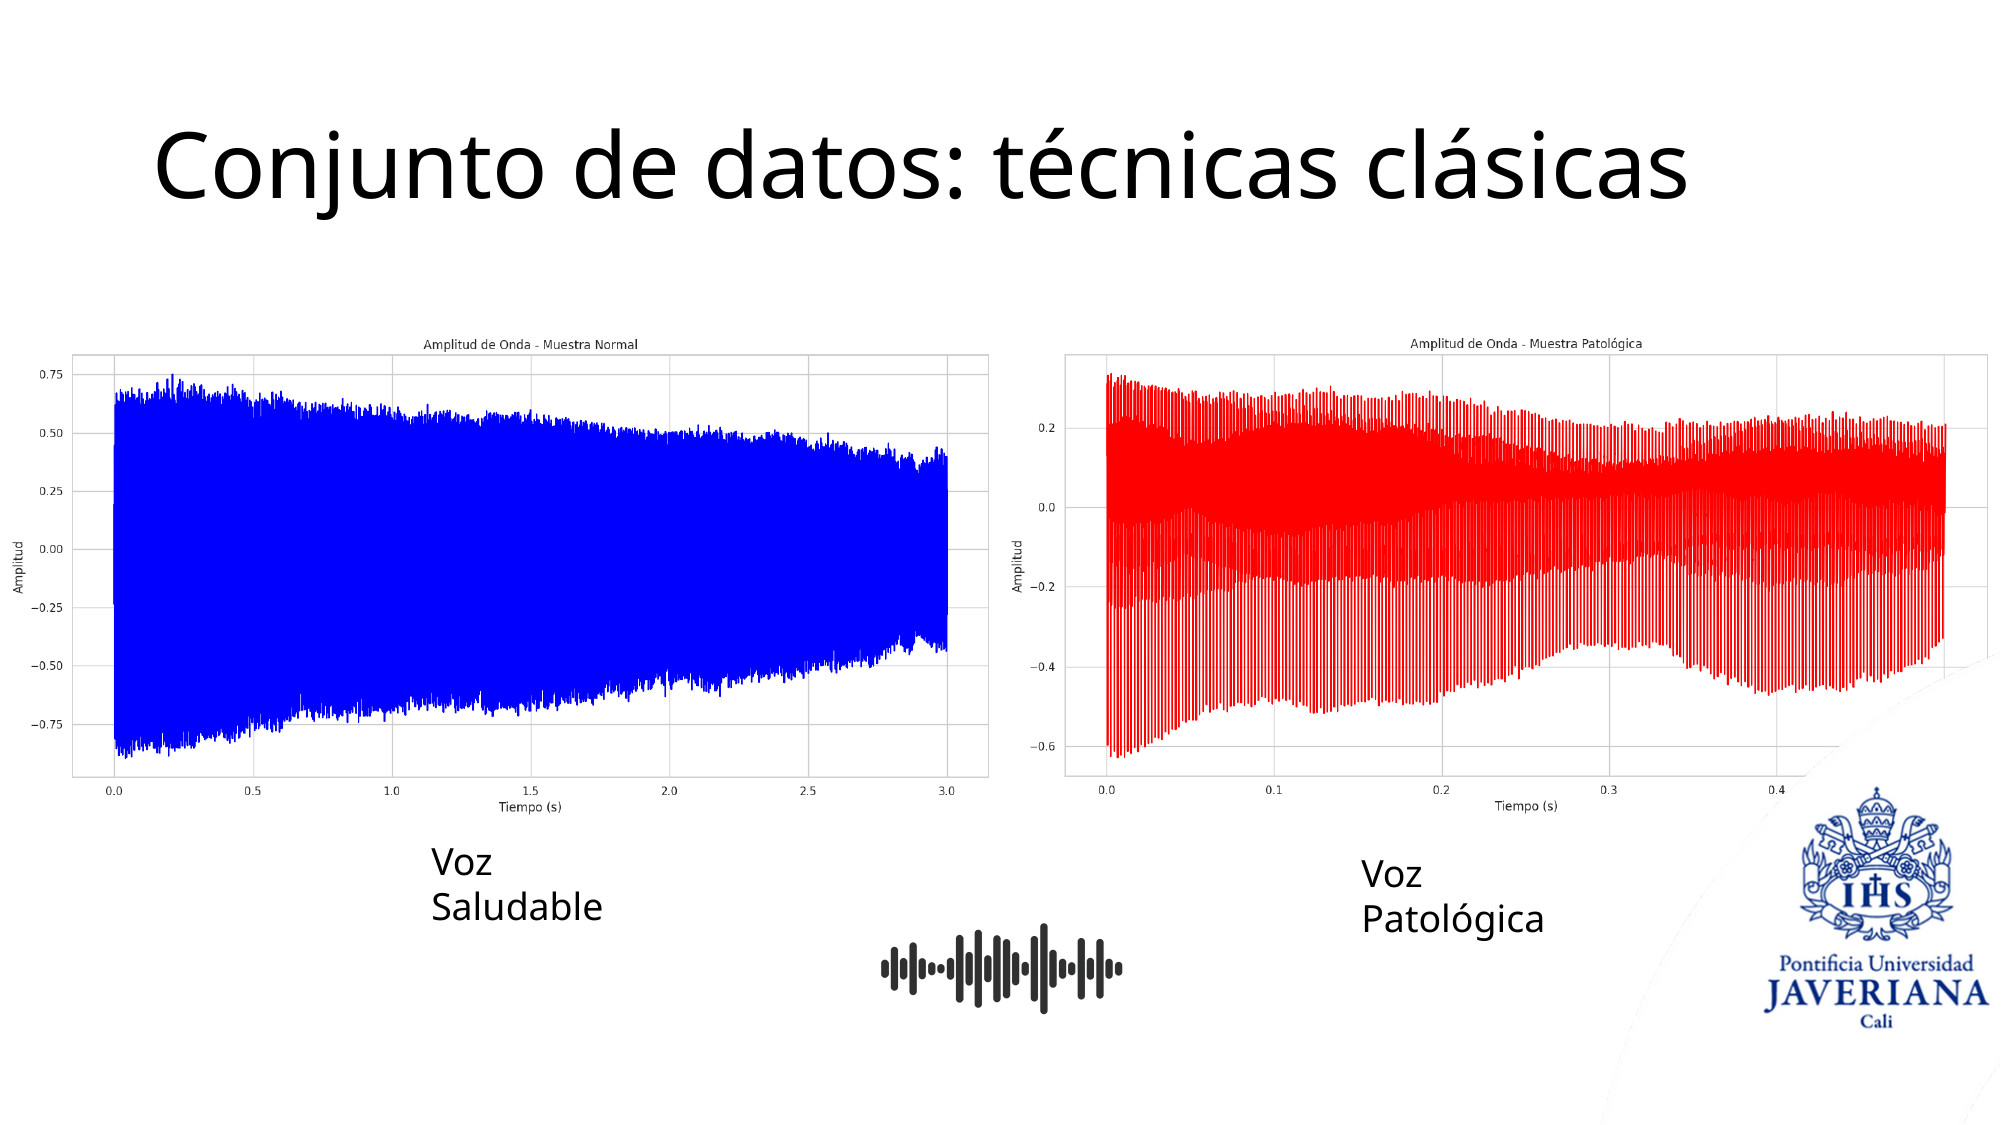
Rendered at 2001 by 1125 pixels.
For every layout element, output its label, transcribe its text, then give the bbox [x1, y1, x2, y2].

picture [870, 840, 1134, 1096]
text_box Voz Saludable [416, 830, 676, 935]
title Conjunto de datos: técnicas clásicas [137, 59, 1863, 278]
picture [0, 325, 2000, 1125]
text_box Voz Patológica [1346, 842, 1588, 948]
